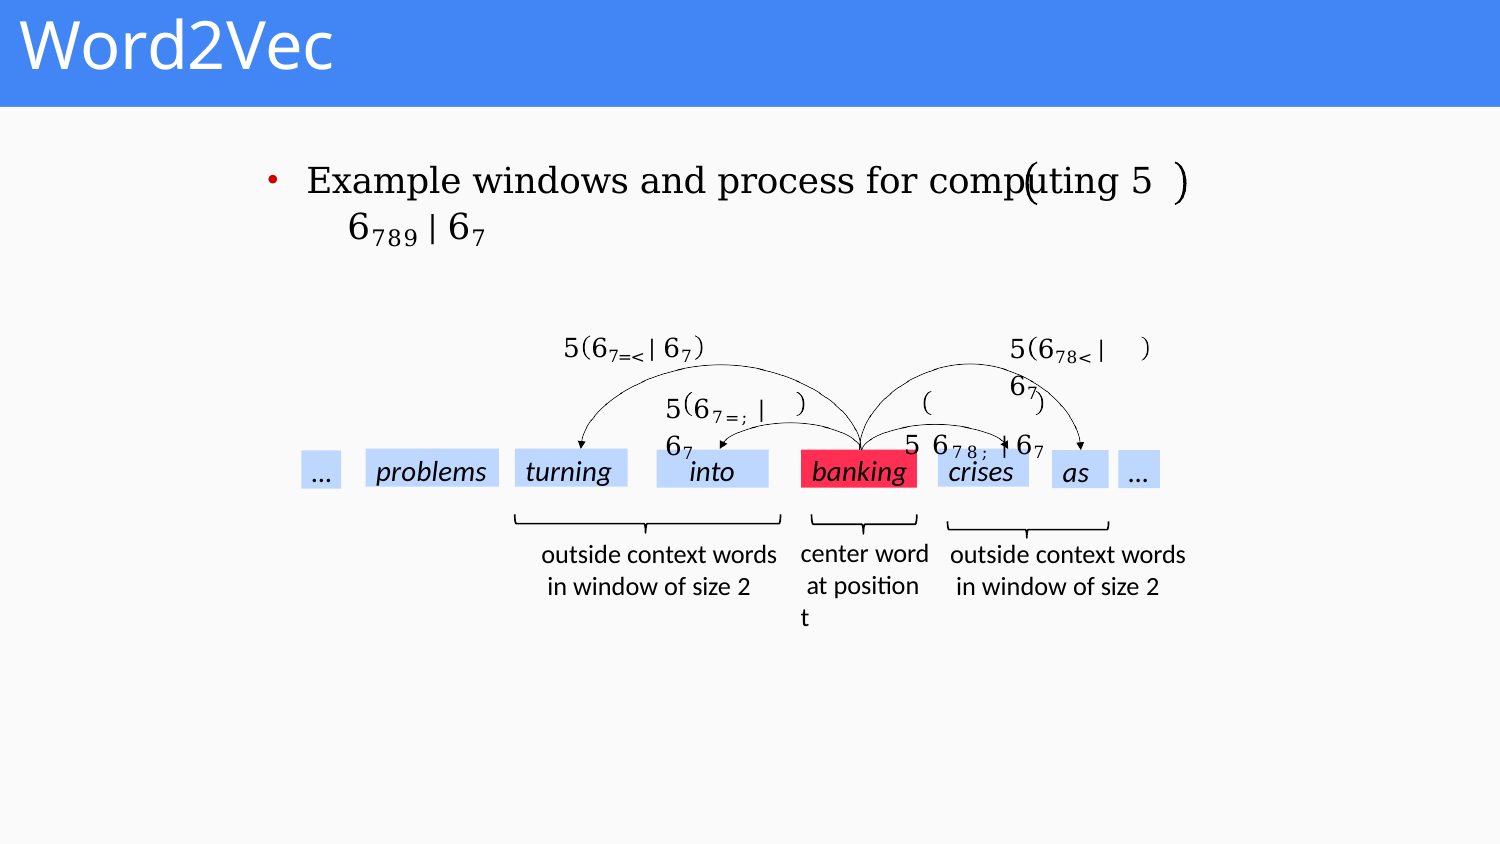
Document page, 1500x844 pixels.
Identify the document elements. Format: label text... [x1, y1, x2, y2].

text_box center word at position t [799, 535, 933, 632]
text_box outside context words in window of size 2 [948, 536, 1190, 601]
title Word2Vec [19, 3, 1481, 84]
text_box 5 67=< | 67 5 67=; | 67 [561, 327, 796, 464]
text_box into [656, 464, 769, 488]
text_box … [301, 450, 342, 489]
text_box crises [937, 463, 1029, 487]
text_box … [1118, 450, 1160, 489]
text_box problems [365, 448, 499, 487]
text_box outside context words in window of size 2 [540, 536, 782, 601]
text_box banking [801, 451, 917, 488]
text_box Example windows and process for computing 5 6789 | 67 [265, 156, 1173, 251]
text_box turning [514, 448, 628, 487]
text_box [514, 514, 781, 533]
text_box as [1052, 463, 1109, 489]
text_box [796, 335, 902, 451]
text_box 5 678< | 67 5 678; | 67 [902, 328, 1141, 463]
text_box [947, 521, 1109, 536]
text_box [1174, 161, 1187, 205]
text_box [1141, 335, 1149, 451]
text_box [811, 514, 917, 534]
